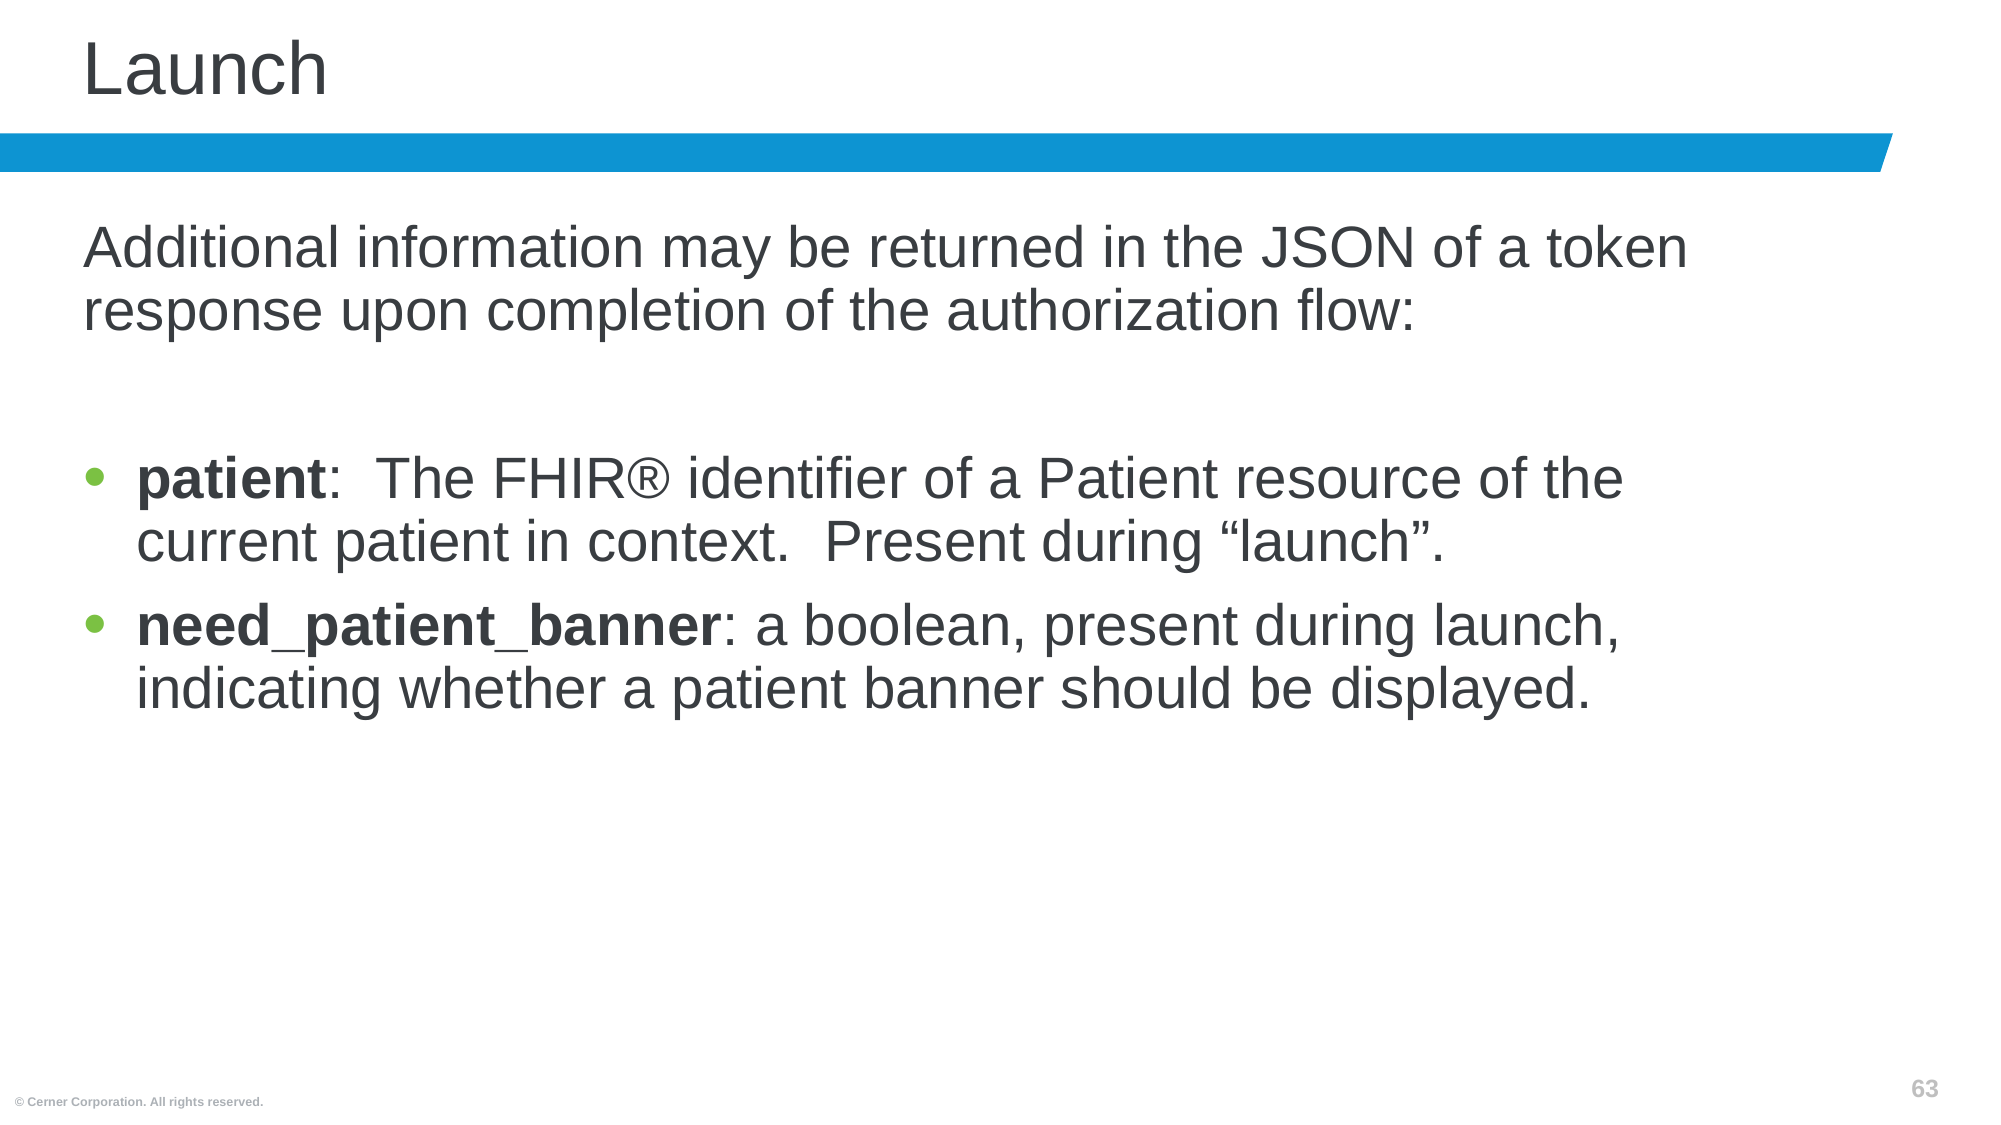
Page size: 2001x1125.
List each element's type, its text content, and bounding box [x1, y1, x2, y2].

list Additional information may be returned in the JSON of a token response upon completion of the authorization flow: patient: The FHIR® identifier of a Patient resource of the current patient in context. Present during “launch”. need_patient_banner: a boolean, present during launch, indicating whether a patient banner should be displayed. [69, 210, 1794, 953]
title Launch [67, 0, 1793, 142]
